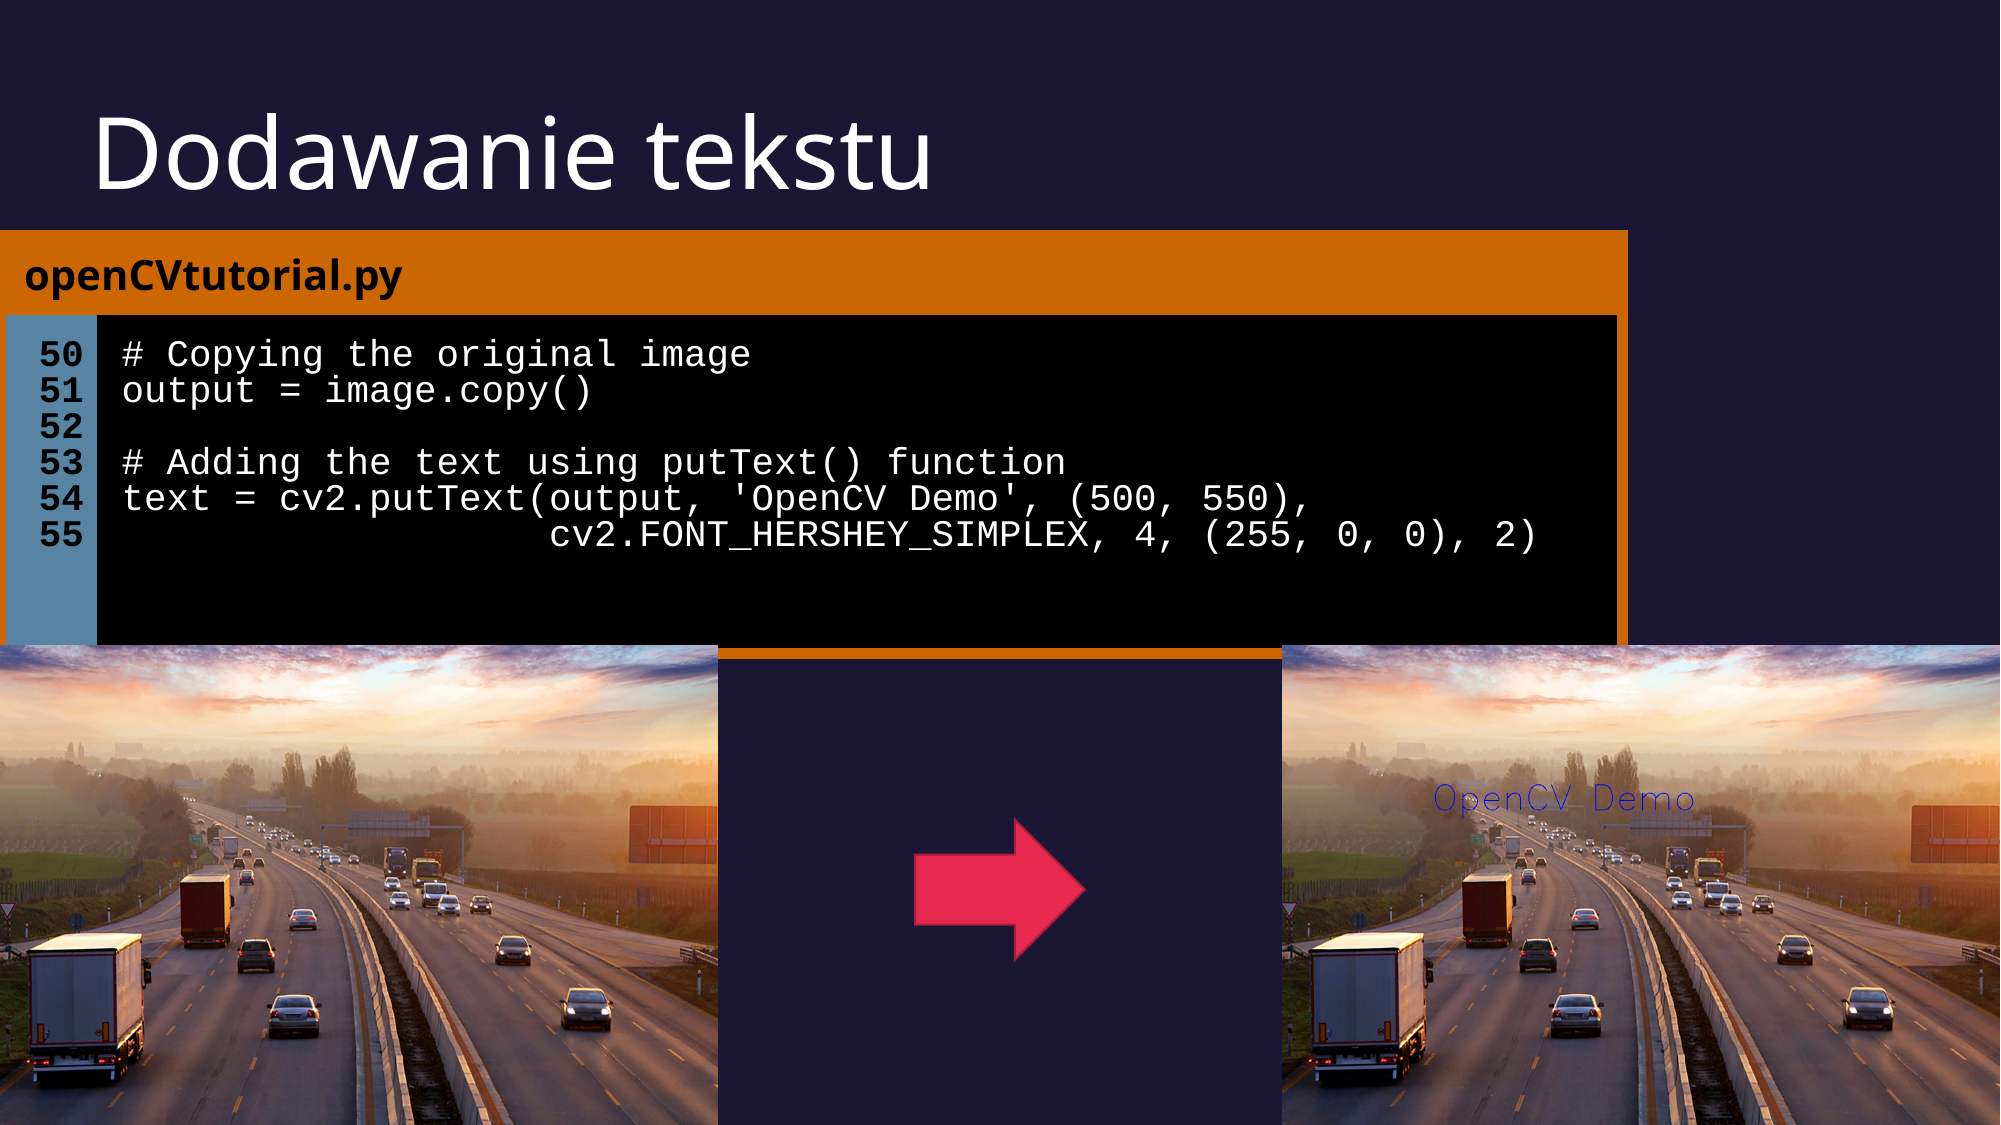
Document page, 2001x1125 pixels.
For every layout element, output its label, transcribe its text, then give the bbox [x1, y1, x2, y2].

table_cell # Copying the original image output = image.copy() # Adding the text using putText() function text = cv2.putText(output, 'OpenCV Demo', (500, 550), cv2.FONT_HERSHEY_SIMPLEX, 4, (255, 0, 0), 2) [97, 315, 1617, 648]
table_cell 50 51 52 53 54 55 [6, 315, 97, 645]
picture [0, 645, 718, 1125]
picture [1282, 645, 2000, 1125]
text_box [914, 817, 1087, 963]
title Dodawanie tekstu [90, 90, 1910, 309]
table_header openCVtutorial.py [6, 241, 1617, 304]
